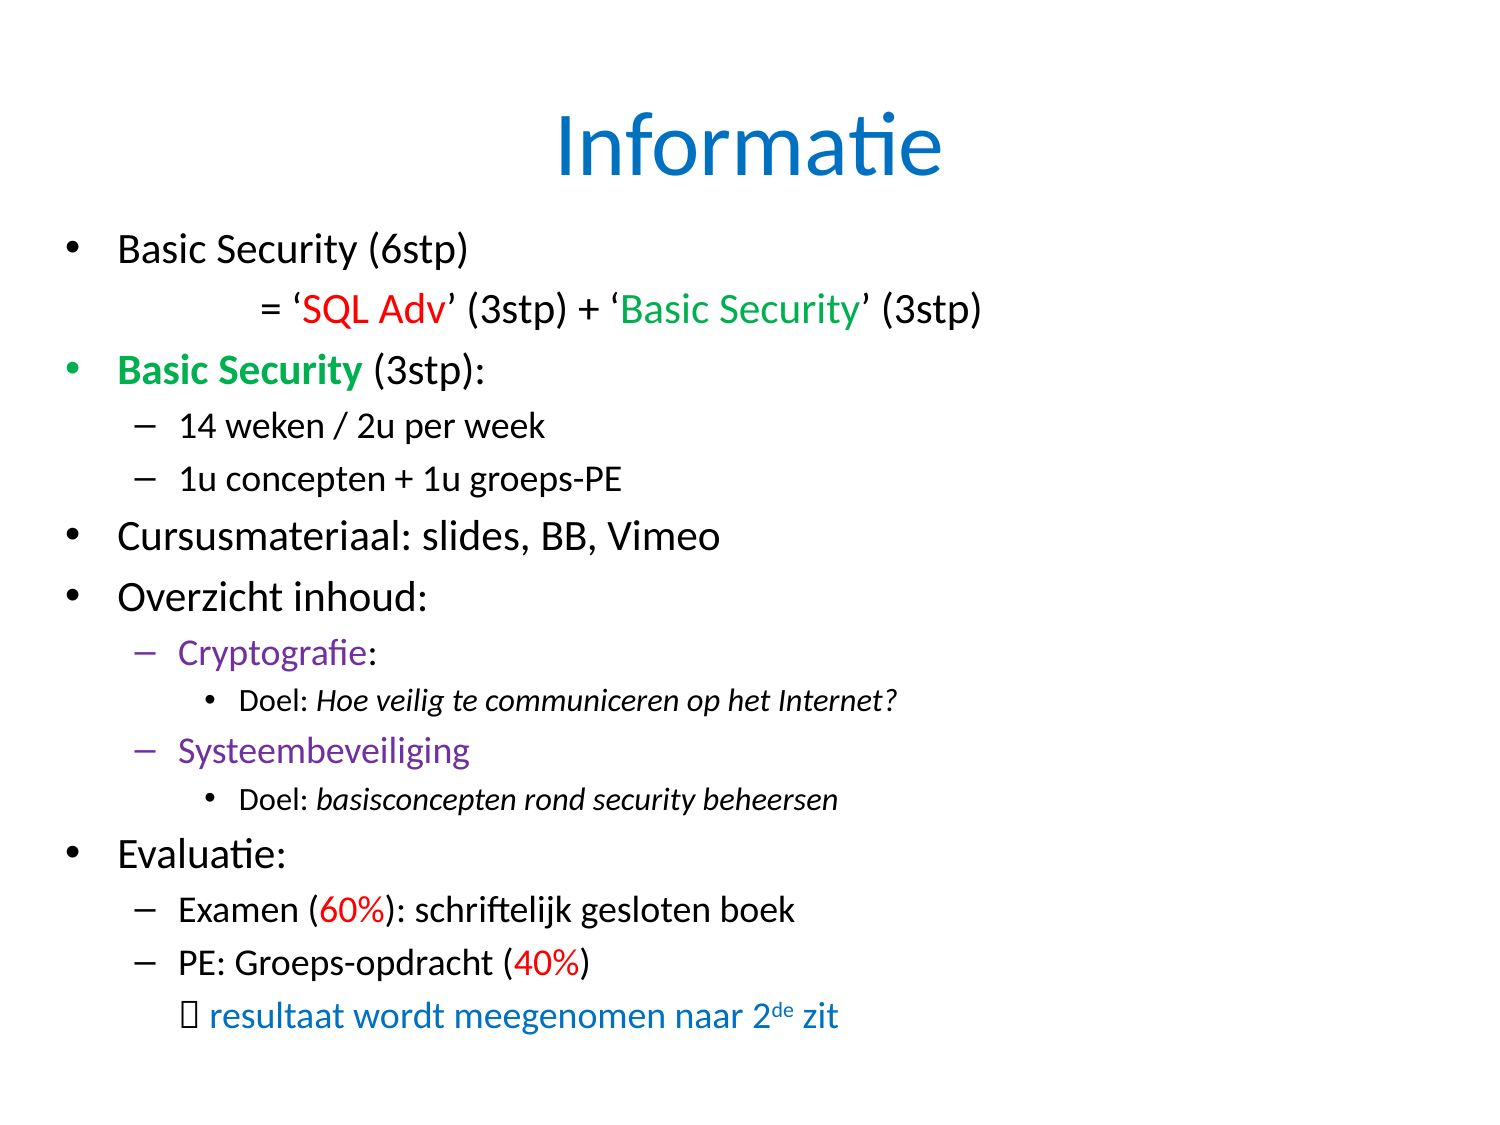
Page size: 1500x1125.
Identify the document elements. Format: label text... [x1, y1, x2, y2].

title Informatie [75, 45, 1425, 212]
list Basic Security (6stp) = ‘SQL Adv’ (3stp) + ‘Basic Security’ (3stp) Basic Security (3stp): 14 weken / 2u per week 1u concepten + 1u groeps-PE Cursusmateriaal: slides, BB, Vimeo Overzicht inhoud: Cryptografie: Doel: Hoe veilig te communiceren op het Internet? Systeembeveiliging Doel: basisconcepten rond security beheersen Evaluatie: Examen (60%): schriftelijk gesloten boek PE: Groeps-opdracht (40%)  resultaat wordt meegenomen naar 2de zit [50, 212, 1450, 1050]
